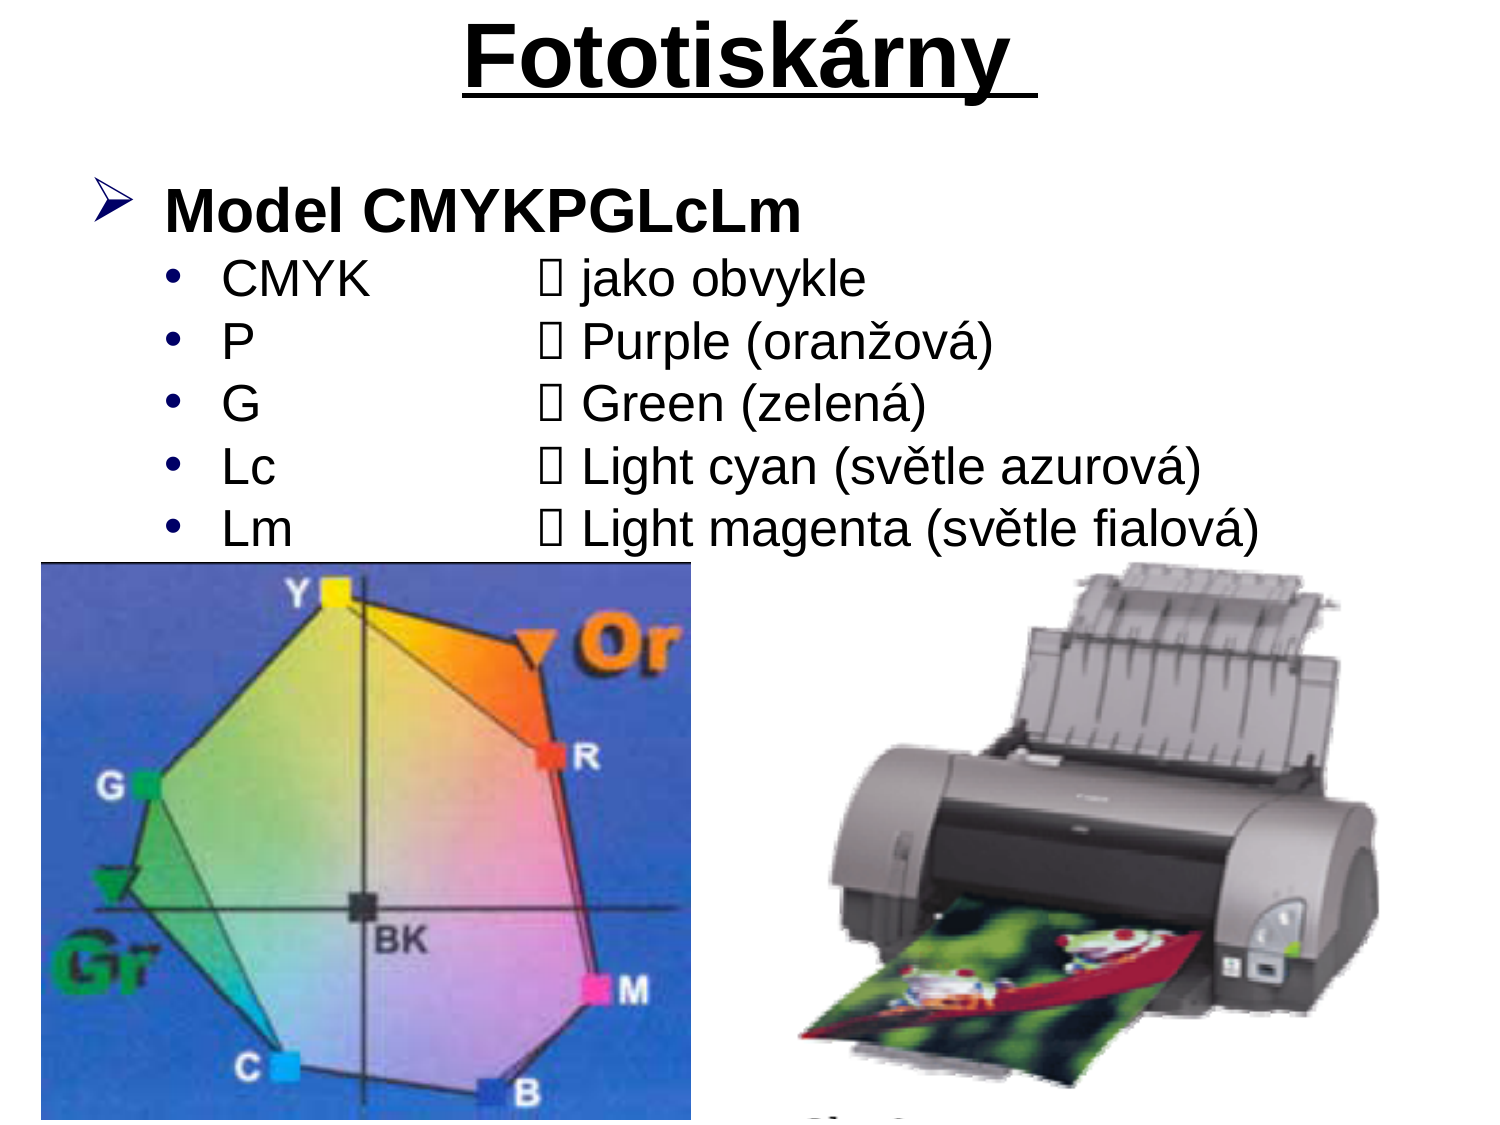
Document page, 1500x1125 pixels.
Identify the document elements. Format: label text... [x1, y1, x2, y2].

title Fototiskárny [0, 0, 1500, 149]
picture [785, 526, 1400, 1120]
text_box Model CMYKPGLcLm CMYK  jako obvykle P  Purple (oranžová) G  Green (zelená) Lc  Light cyan (světle azurová) Lm  Light magenta (světle fialová) [0, 149, 1500, 702]
picture [40, 562, 692, 1121]
